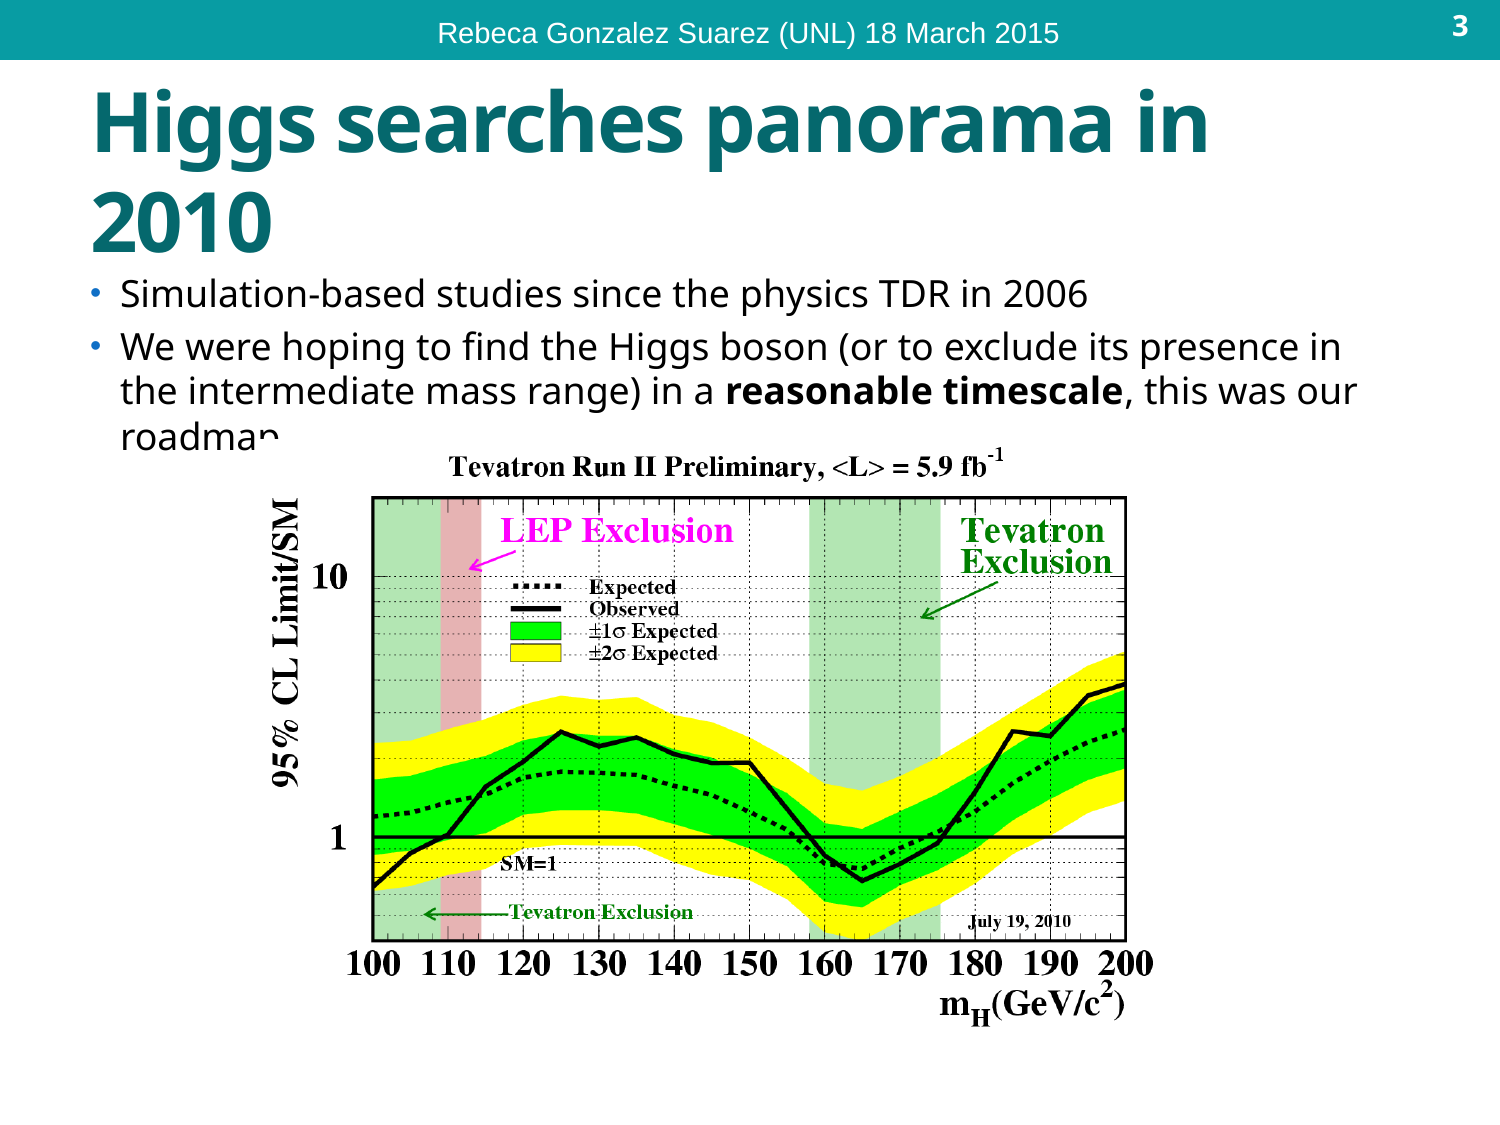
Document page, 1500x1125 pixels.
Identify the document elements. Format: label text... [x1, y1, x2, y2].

title Higgs searches panorama in 2010 [75, 87, 1425, 250]
list Simulation-based studies since the physics TDR in 2006 We were hoping to find the Higgs boson (or to exclude its presence in the intermediate mass range) in a reasonable timescale, this was our roadmap [75, 262, 1425, 1063]
picture [257, 439, 1226, 1035]
slide_number 3 [1308, 0, 1484, 55]
footer Rebeca Gonzalez Suarez (UNL) 18 March 2015 [0, 3, 1500, 60]
